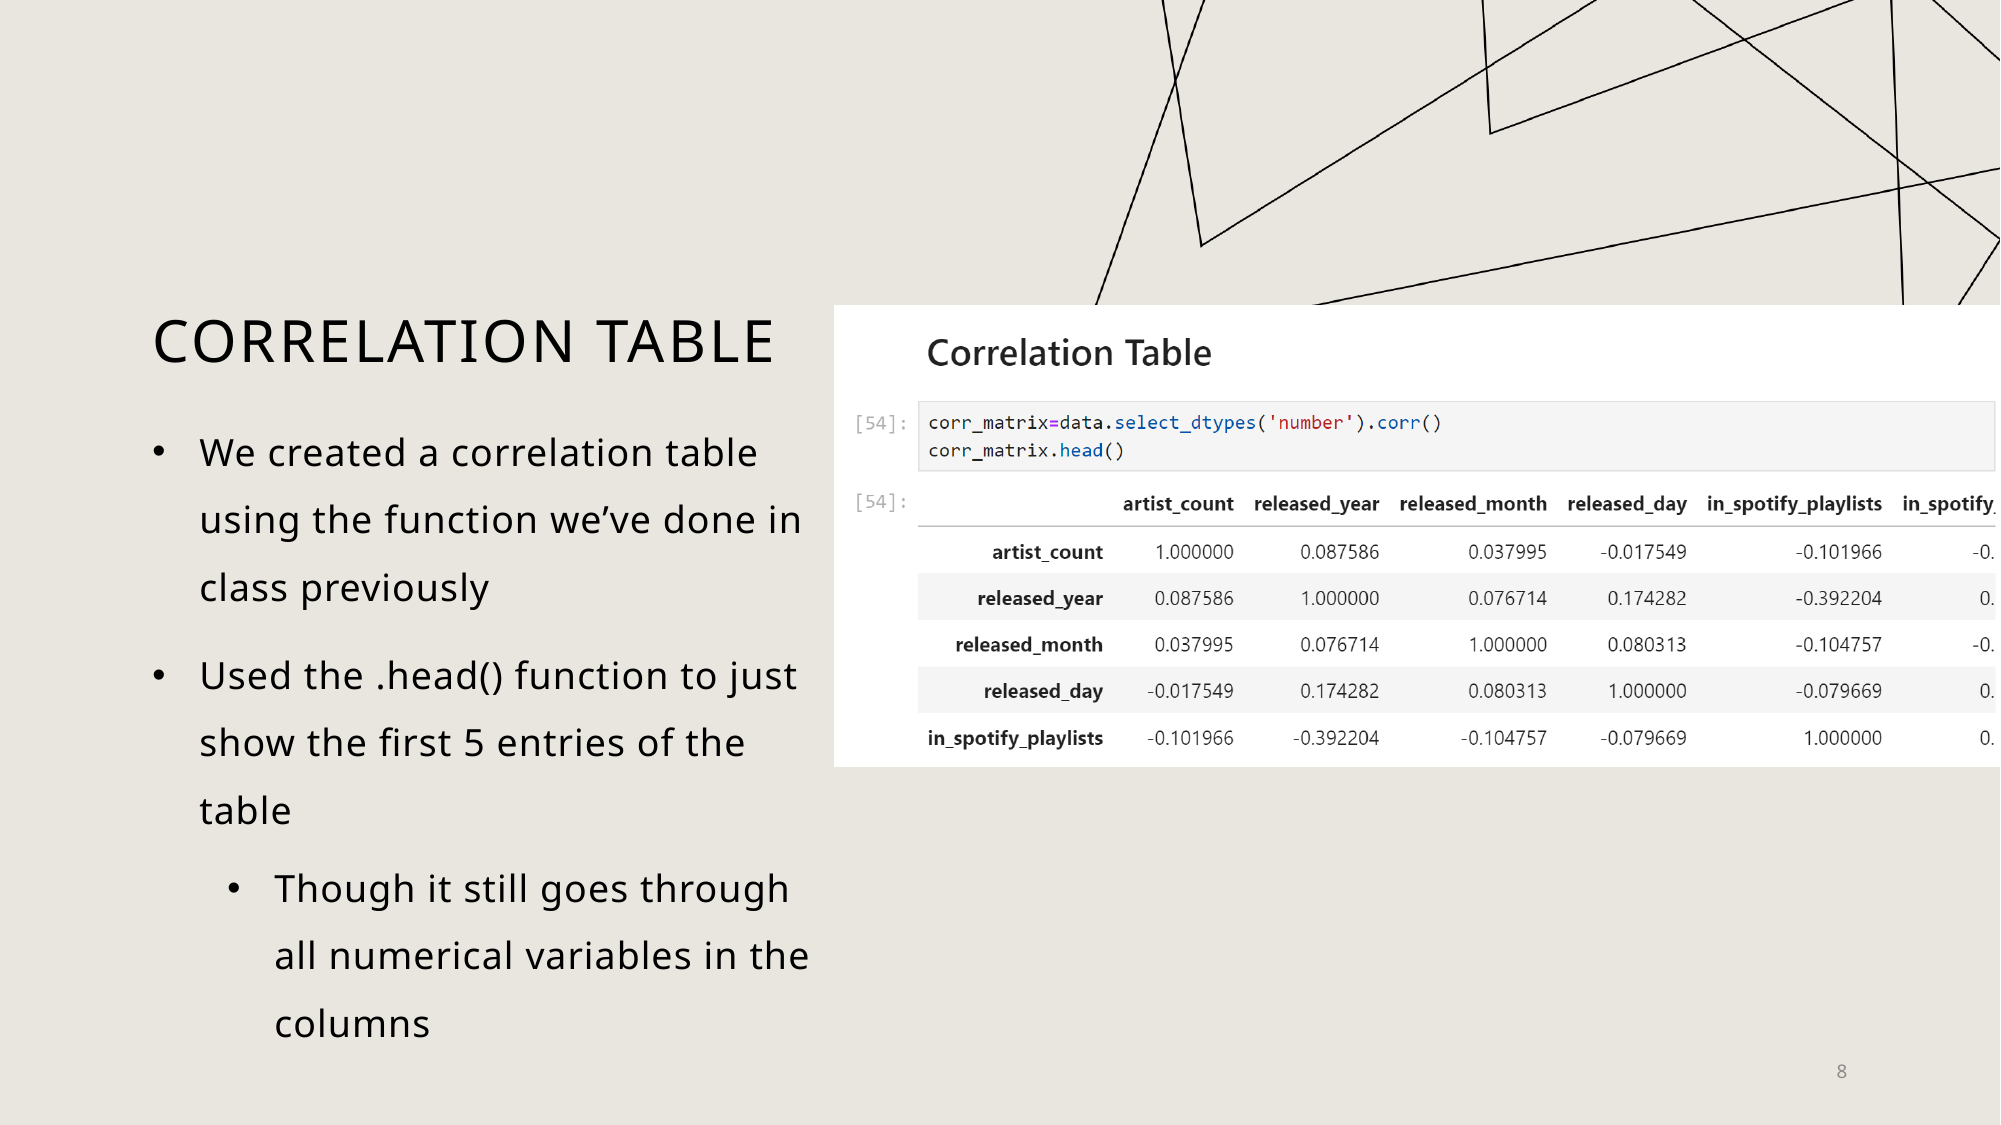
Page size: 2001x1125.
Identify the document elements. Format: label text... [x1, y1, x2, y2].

picture [834, 0, 2000, 767]
slide_number 8 [1412, 1042, 1863, 1103]
list We created a correlation table using the function we’ve done in class previously Used the .head() function to just show the first 5 entries of the table Though it still goes through all numerical variables in the columns [137, 398, 835, 1015]
title Correlation Table [137, 55, 1066, 384]
